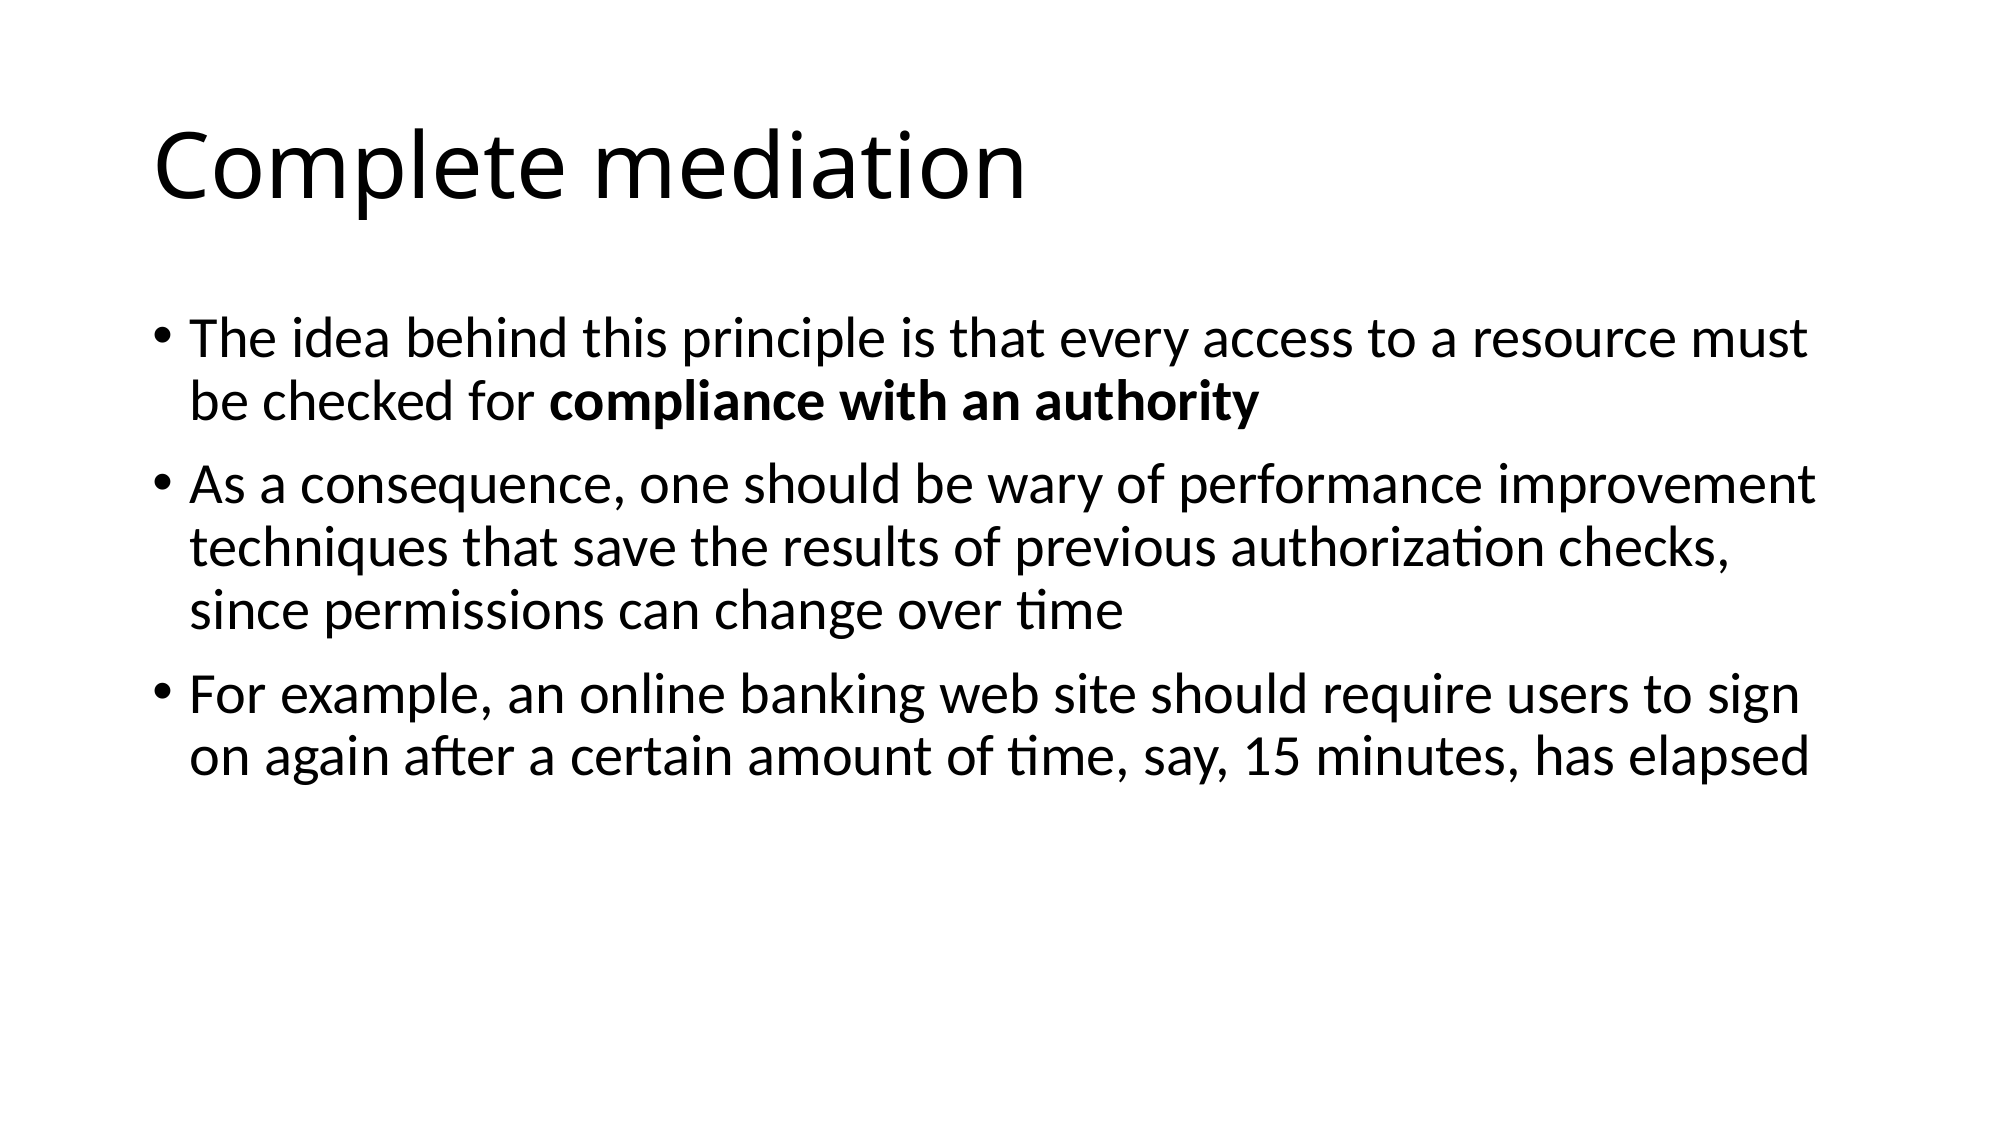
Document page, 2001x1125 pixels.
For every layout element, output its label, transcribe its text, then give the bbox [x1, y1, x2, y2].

title Complete mediation [137, 59, 1863, 278]
list The idea behind this principle is that every access to a resource must be checked for compliance with an authority As a consequence, one should be wary of performance improvement techniques that save the results of previous authorization checks, since permissions can change over time For example, an online banking web site should require users to sign on again after a certain amount of time, say, 15 minutes, has elapsed [137, 299, 1863, 973]
